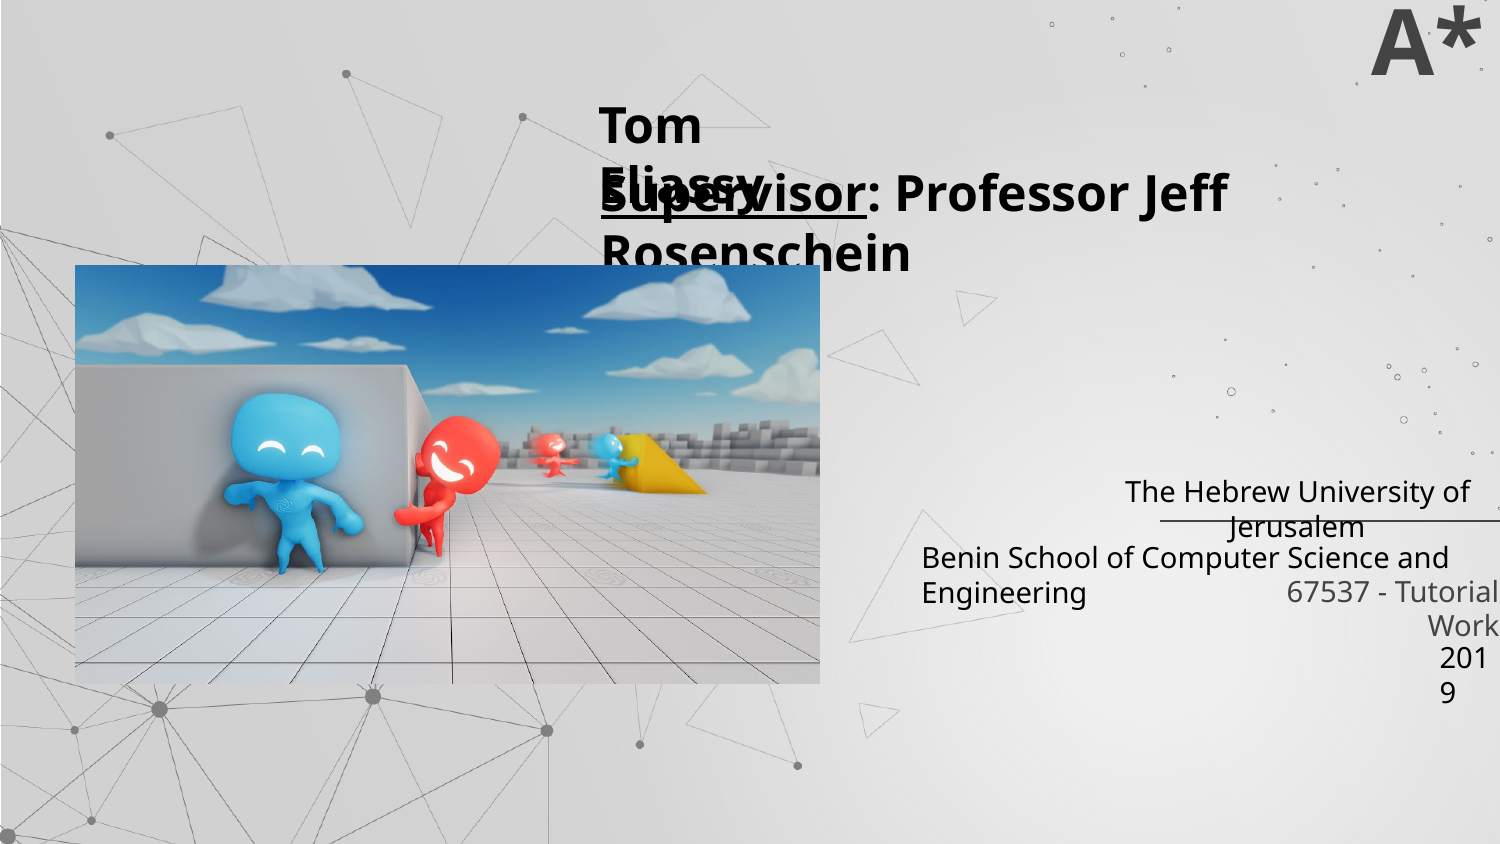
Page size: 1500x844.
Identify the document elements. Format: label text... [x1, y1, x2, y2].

title Multiagent Parallel Distributed A* [0, 3, 1500, 109]
text_box Benin School of Computer Science and Engineering [906, 524, 1500, 584]
picture [0, 109, 1500, 844]
text_box Tom Eliassy [583, 78, 866, 160]
text_box Supervisor: Professor Jeff Rosenschein [585, 146, 1457, 228]
subtitle 67537 - Tutorial Work [1213, 584, 1500, 638]
text_box The Hebrew University of Jerusalem [1070, 458, 1500, 518]
text_box 2019 [1424, 624, 1500, 684]
